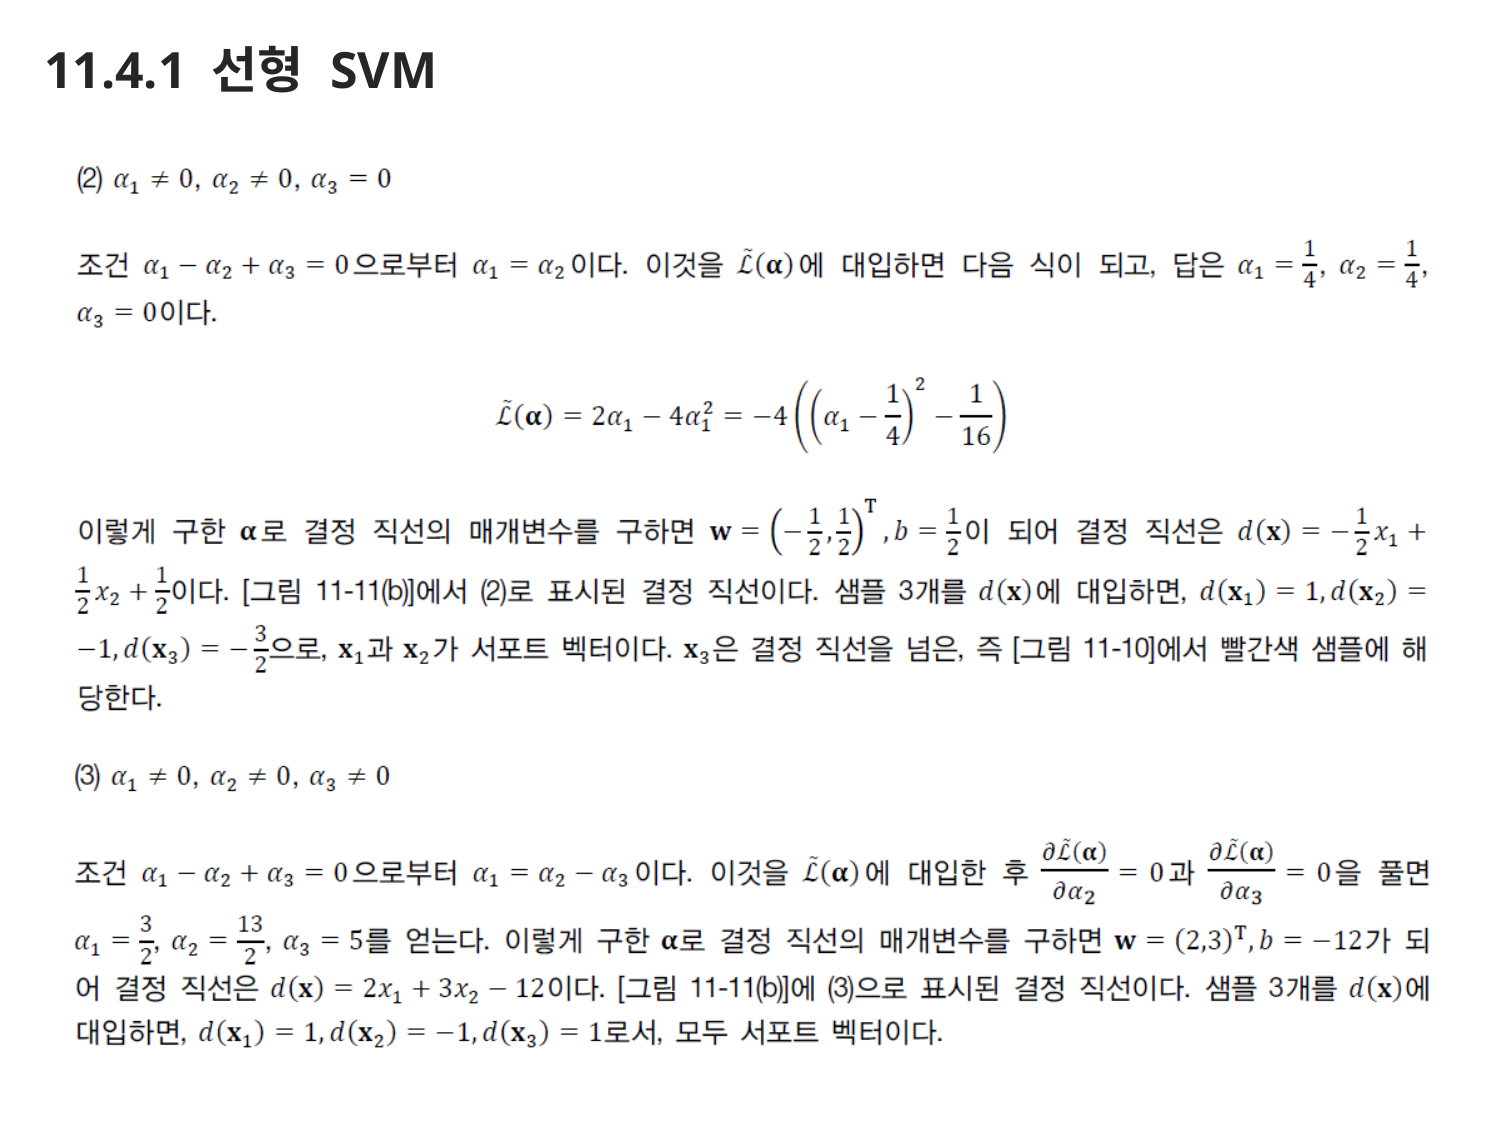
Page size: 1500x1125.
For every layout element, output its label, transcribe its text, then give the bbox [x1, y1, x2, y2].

picture [64, 160, 1436, 730]
title 11.4.1 선형 SVM [29, 23, 1448, 114]
picture [64, 751, 1436, 1060]
